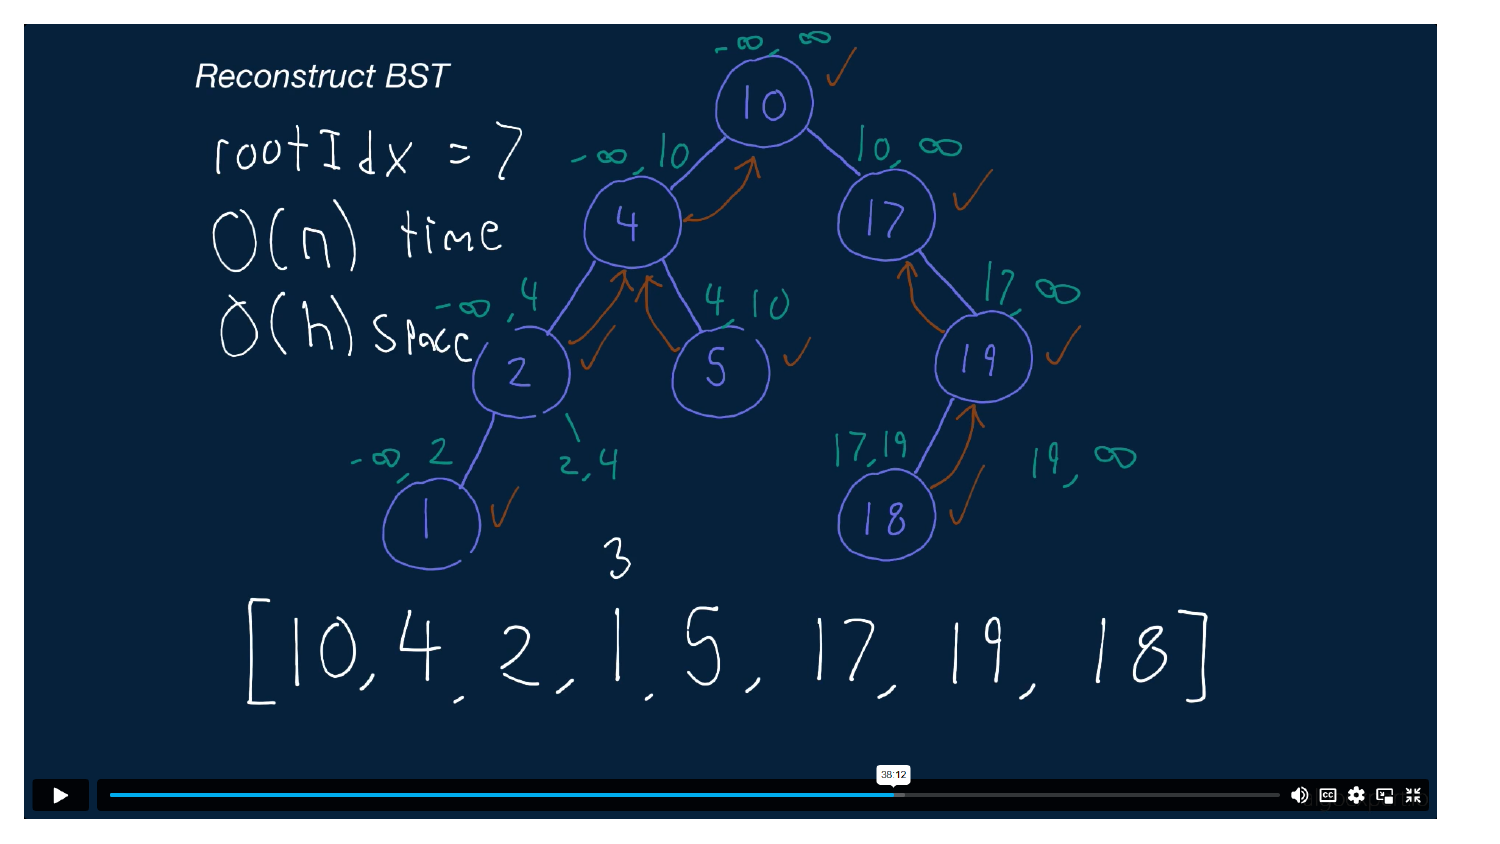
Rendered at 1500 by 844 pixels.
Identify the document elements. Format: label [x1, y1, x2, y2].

picture [24, 24, 1437, 819]
